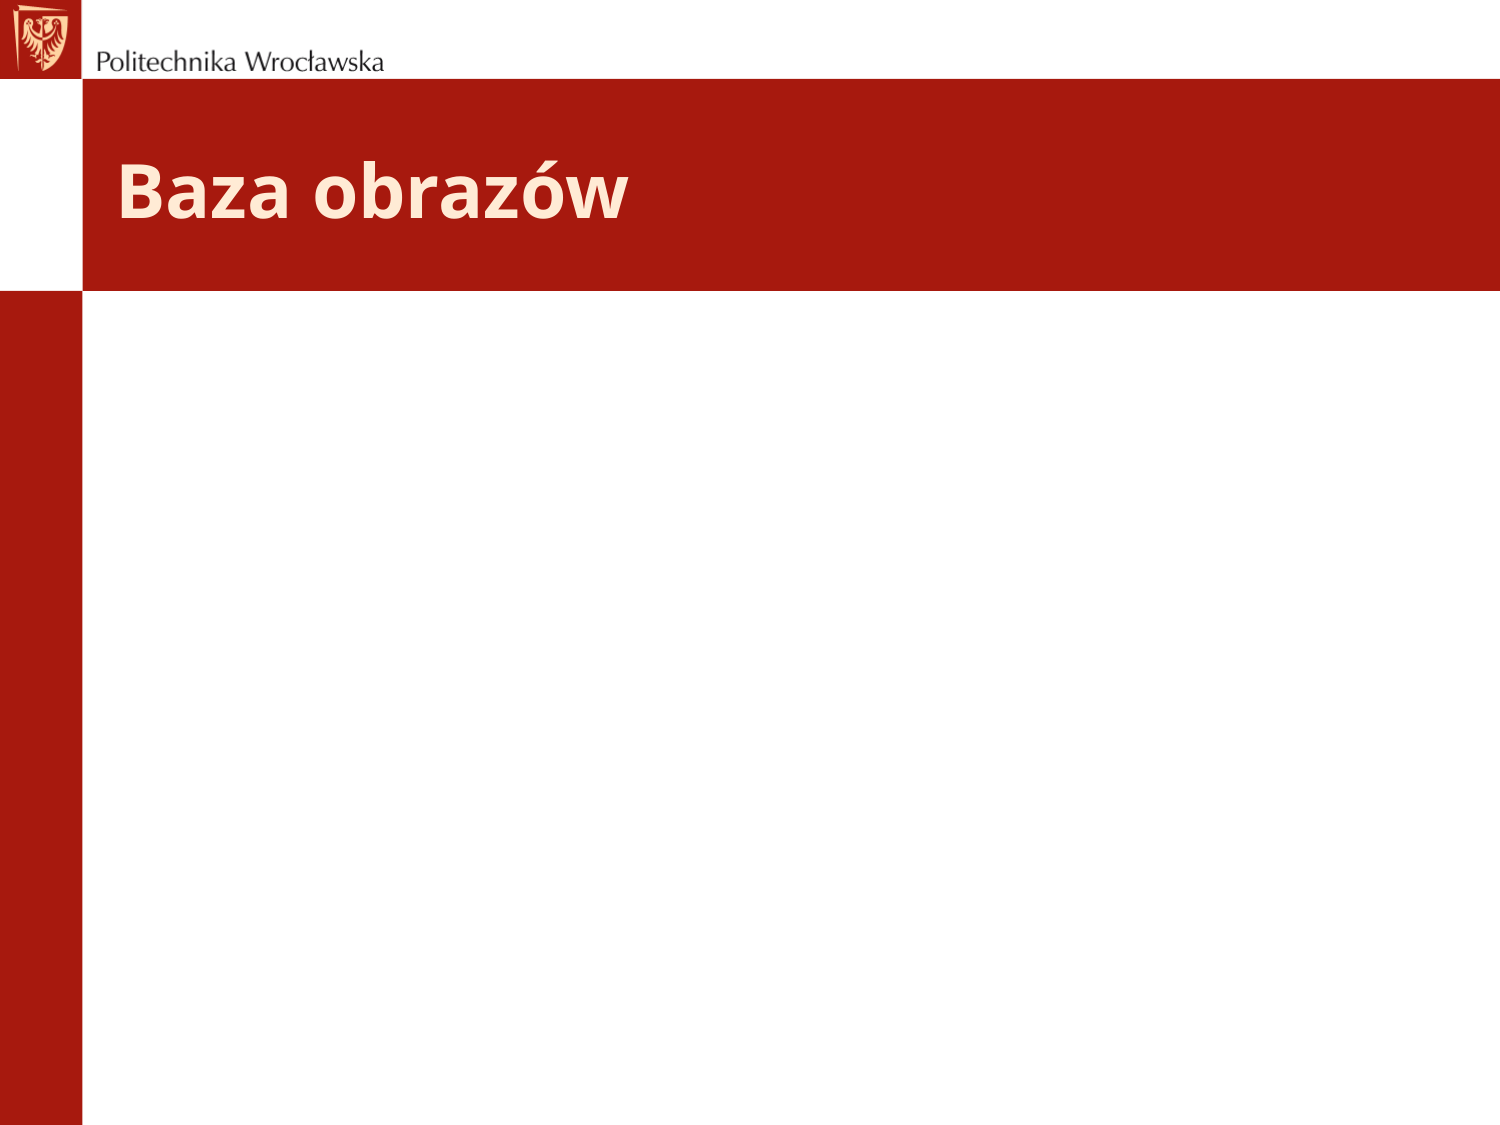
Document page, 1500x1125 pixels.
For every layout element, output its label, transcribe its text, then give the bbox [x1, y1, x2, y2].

title Baza obrazów [100, 103, 1483, 274]
picture [0, 0, 384, 79]
